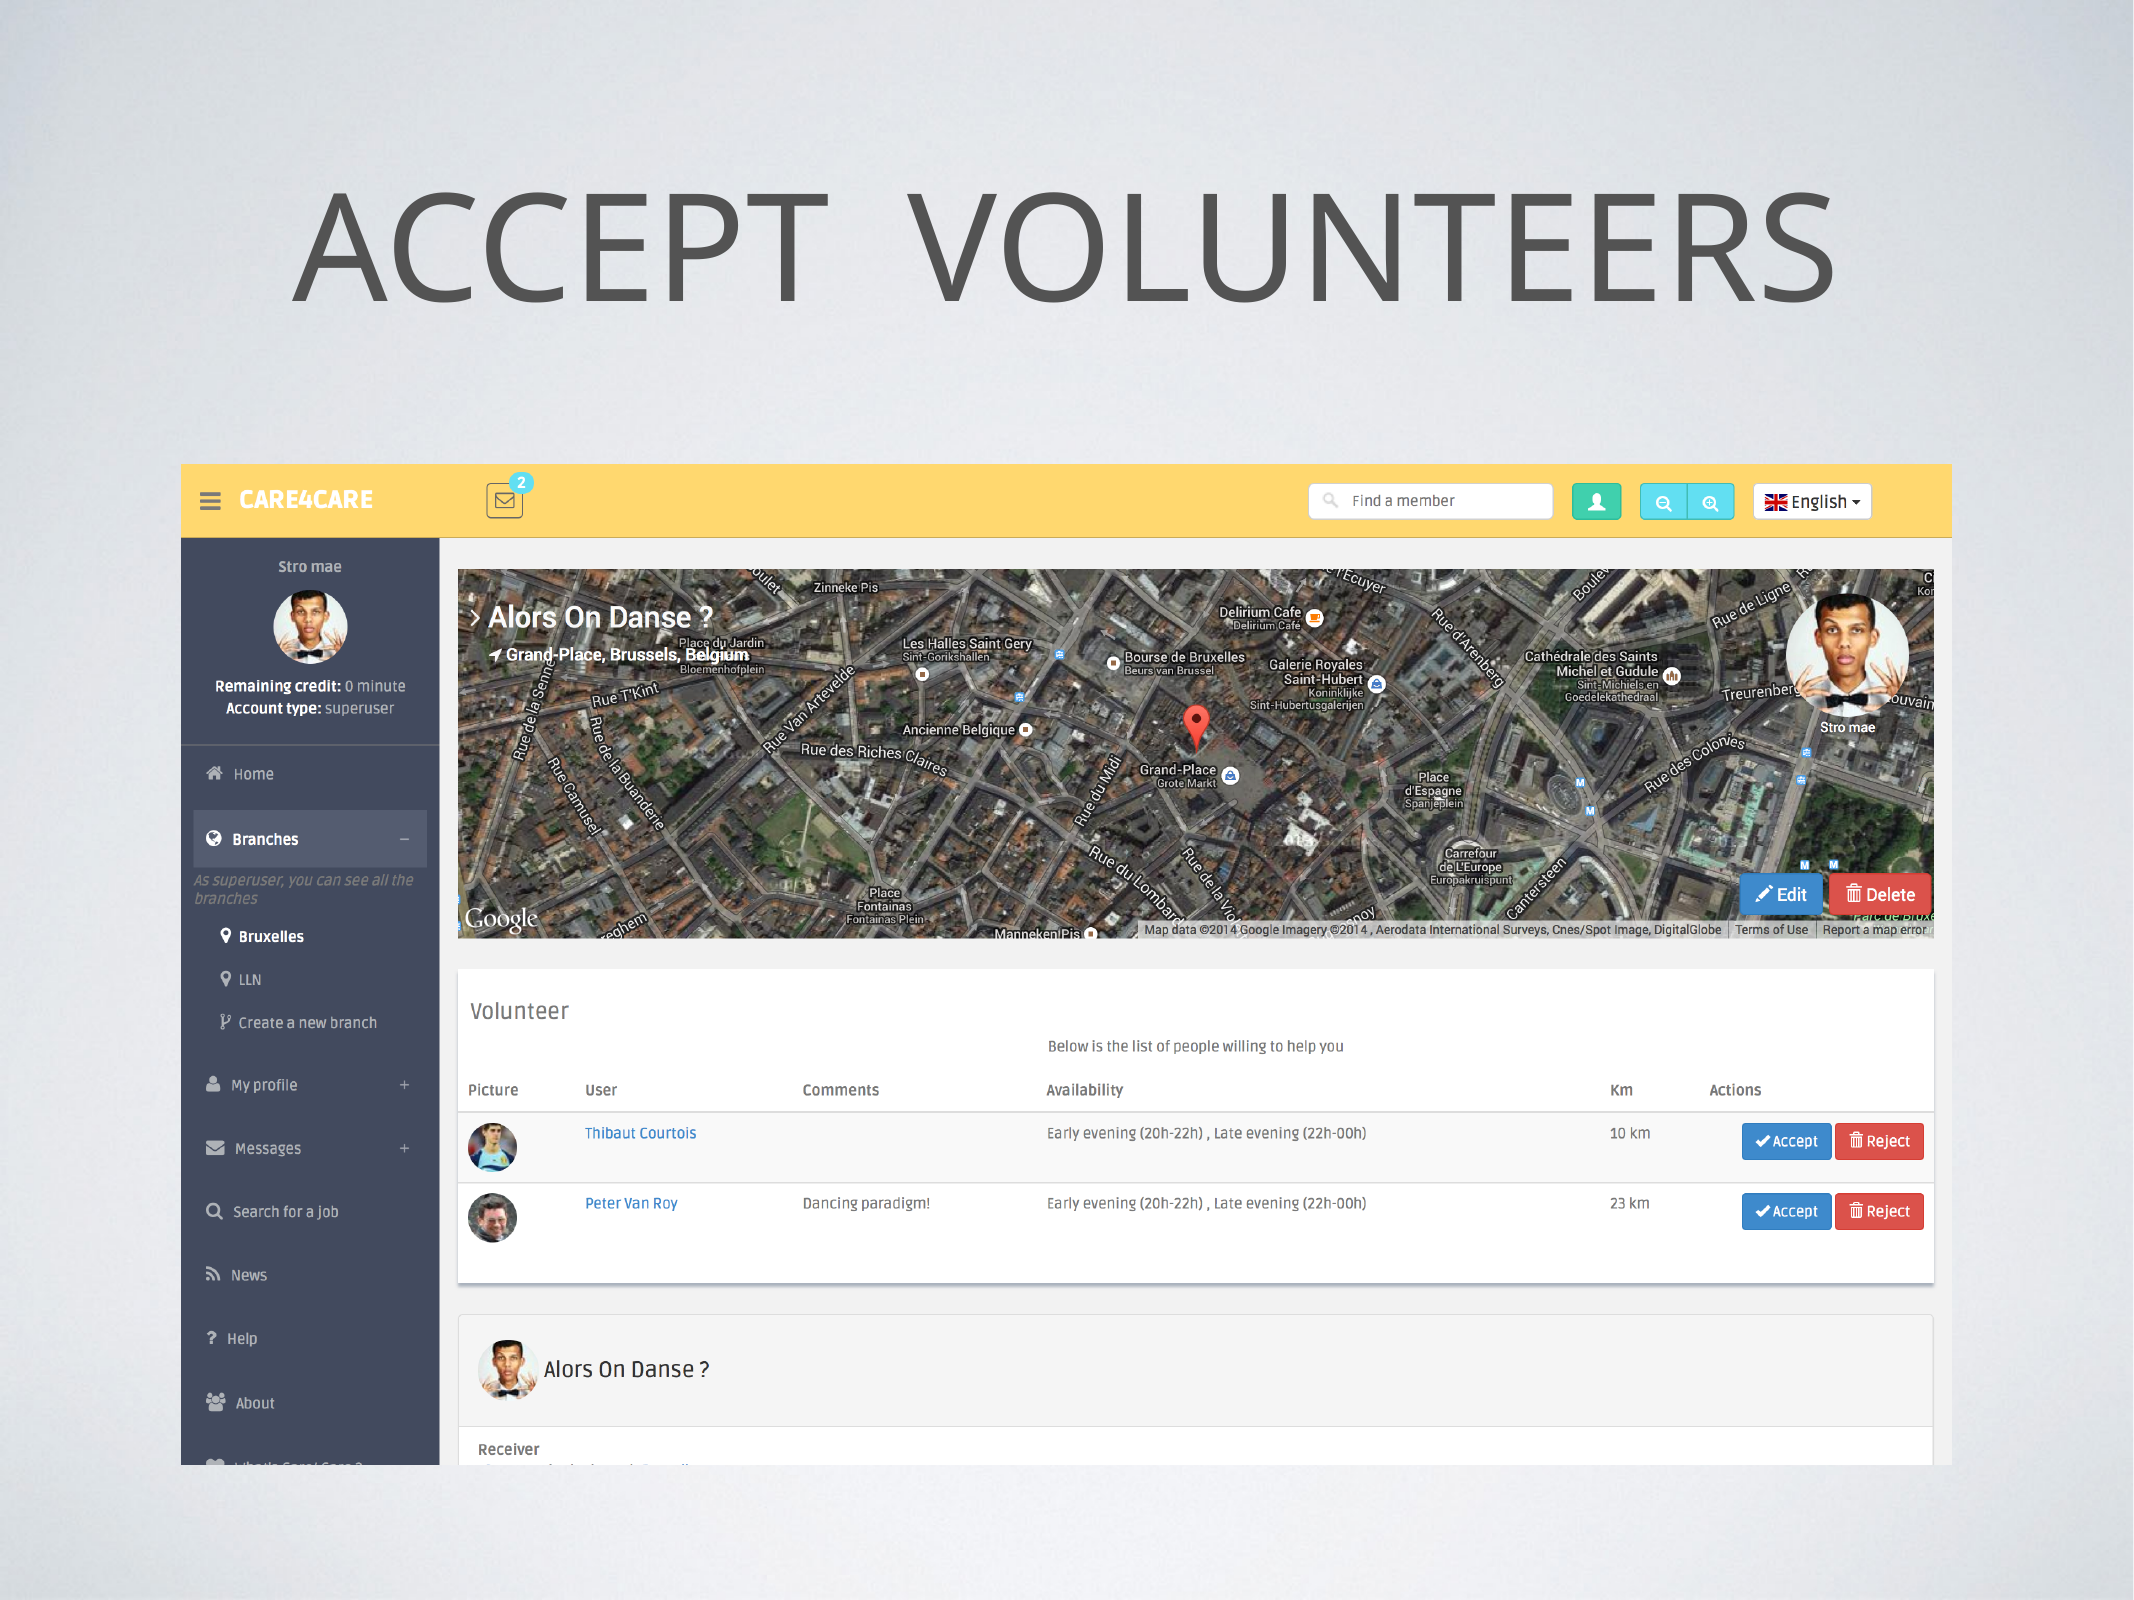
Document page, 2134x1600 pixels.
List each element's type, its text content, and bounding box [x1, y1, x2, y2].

title Accept volunteers [57, 41, 2076, 443]
picture [0, 0, 2134, 1600]
